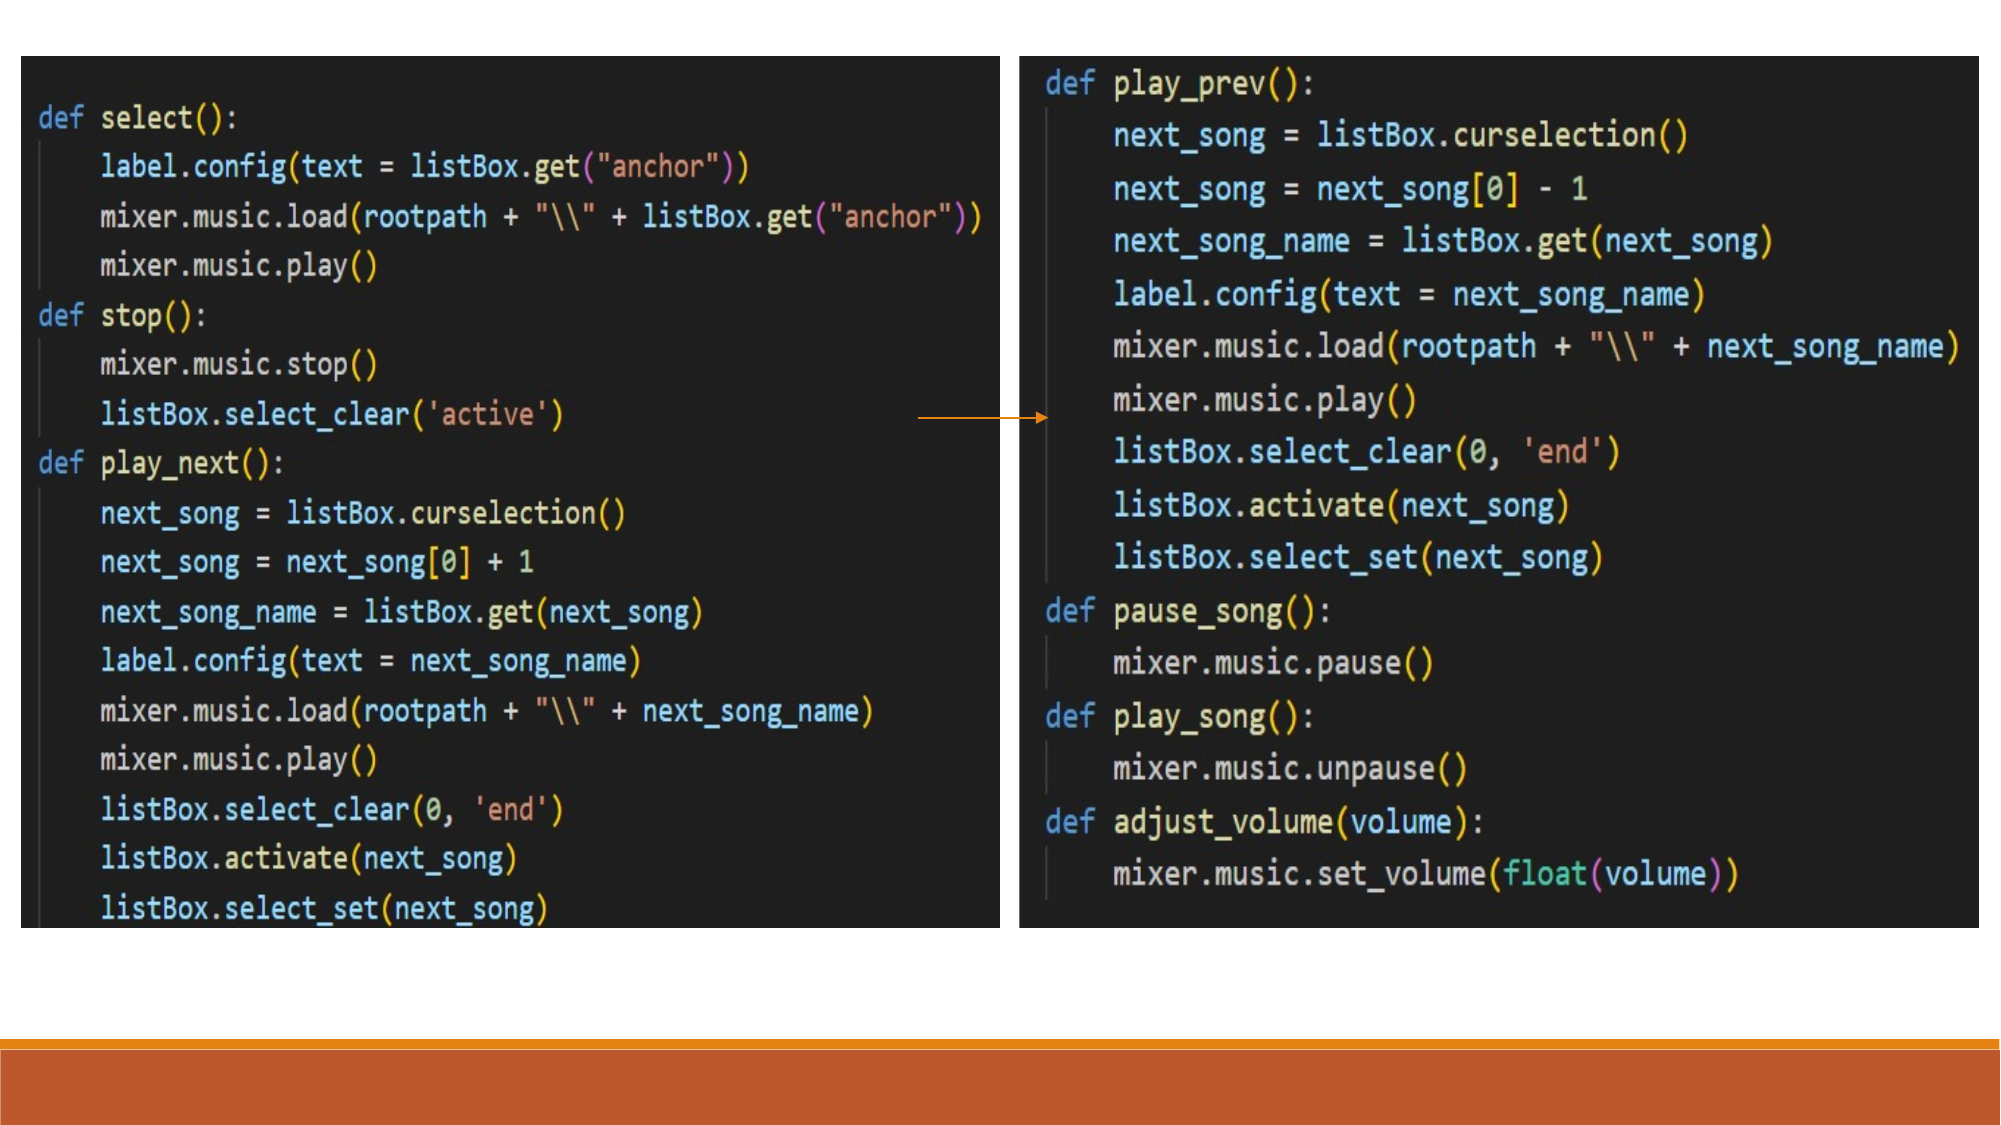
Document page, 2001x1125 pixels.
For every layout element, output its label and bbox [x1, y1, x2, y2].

picture [20, 55, 1001, 928]
picture [1018, 55, 1980, 928]
